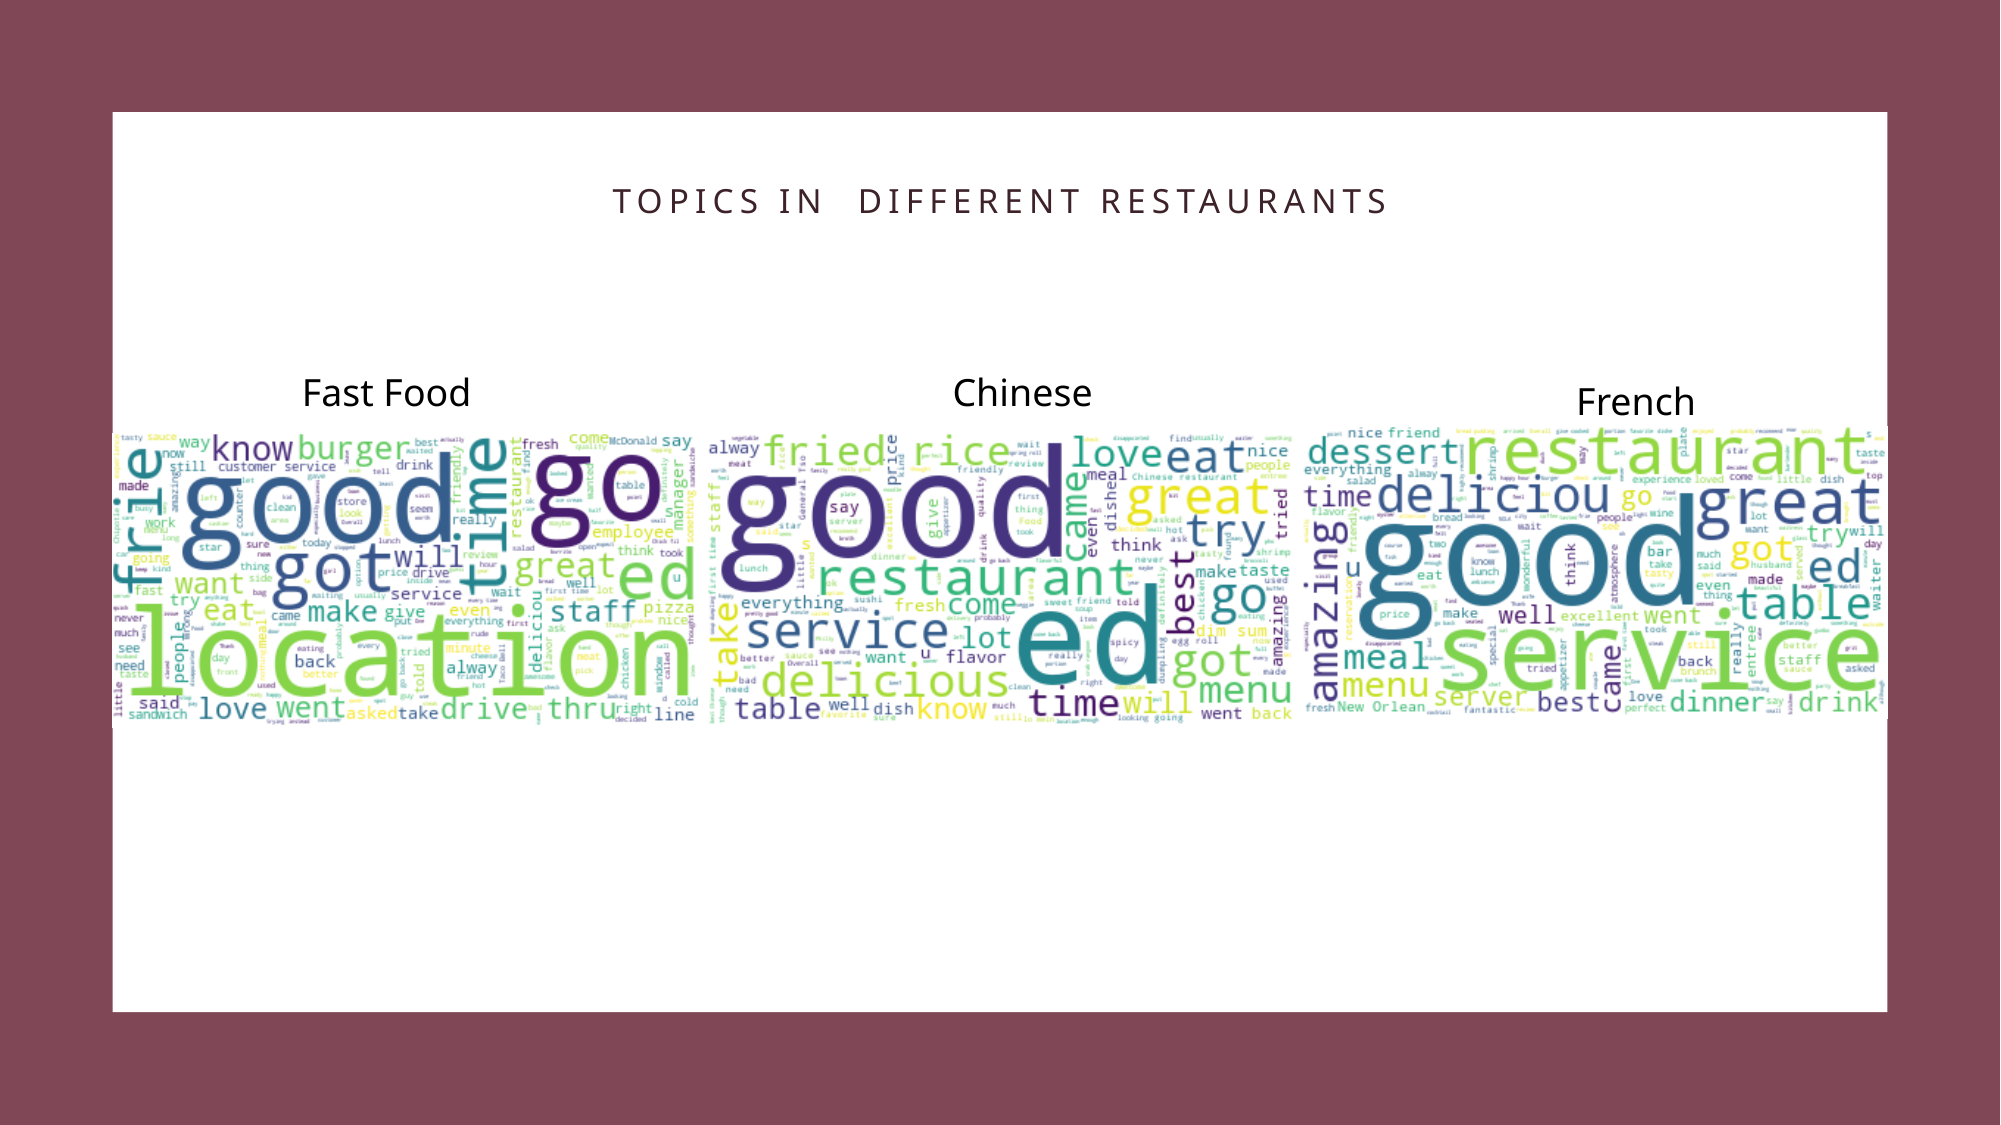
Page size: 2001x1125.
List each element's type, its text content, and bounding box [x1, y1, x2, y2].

text_box [111, 111, 1888, 1013]
text_box Fast Food [287, 361, 487, 422]
picture [707, 433, 1296, 728]
picture [1301, 425, 1888, 719]
text_box Chinese [937, 361, 1108, 422]
text_box French [1561, 370, 1712, 425]
title Topics in different restaurants [334, 112, 1666, 229]
picture [112, 433, 701, 728]
text_box [0, 0, 2000, 1125]
